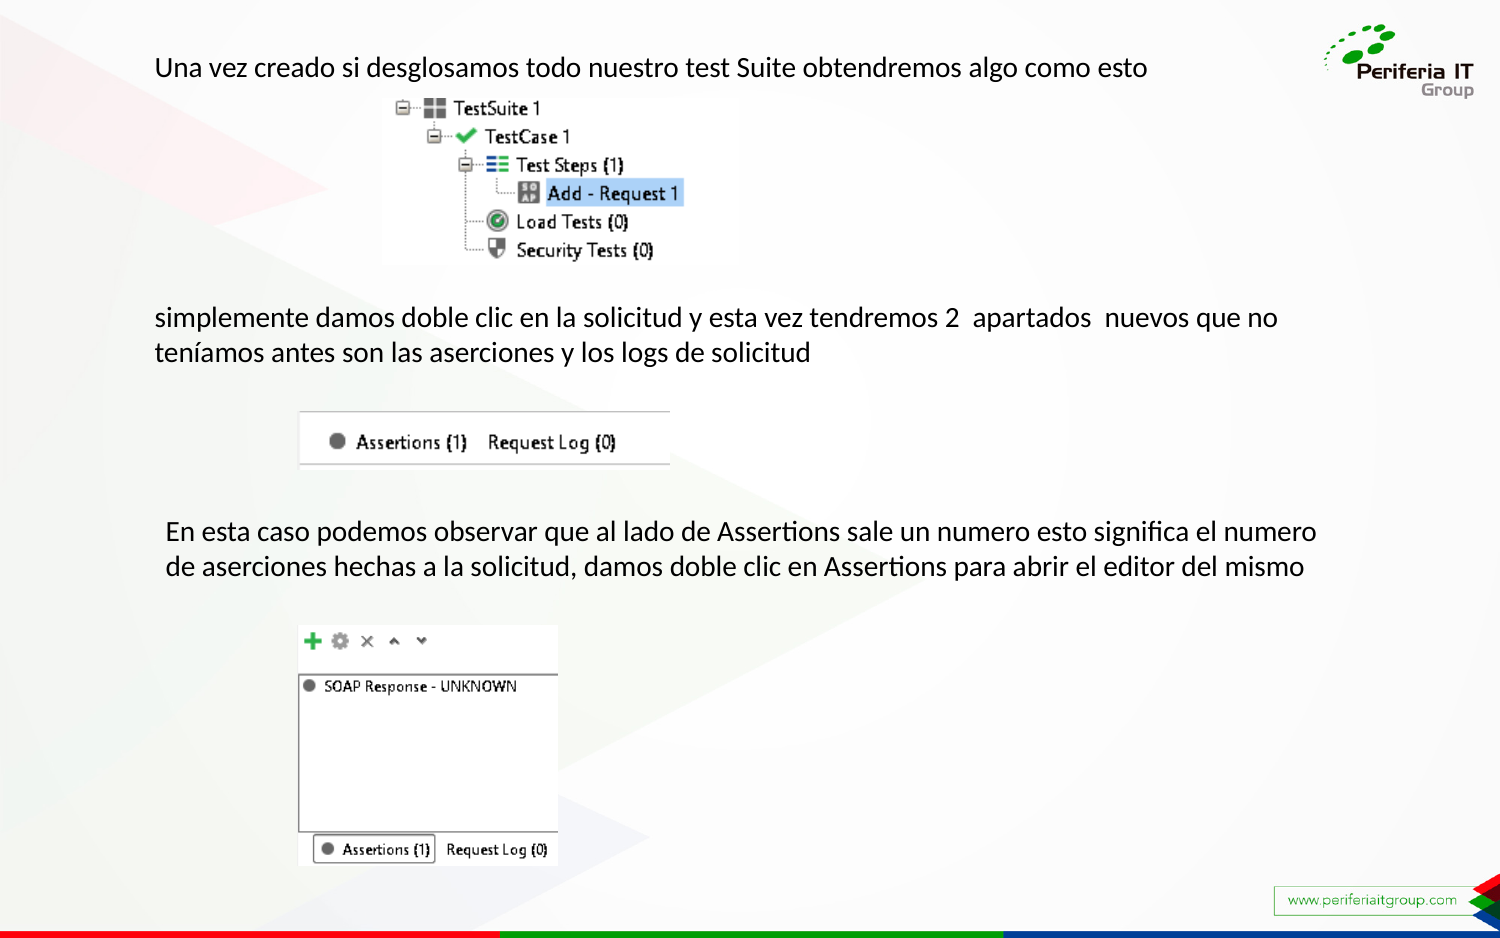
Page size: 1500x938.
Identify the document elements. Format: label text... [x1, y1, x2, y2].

picture [0, 0, 1500, 938]
text_box Una vez creado si desglosamos todo nuestro test Suite obtendremos algo como esto [139, 41, 1361, 92]
text_box simplemente damos doble clic en la solicitud y esta vez tendremos 2 apartados nuevos que no teníamos antes son las aserciones y los logs de solicitud [139, 291, 1326, 377]
text_box En esta caso podemos observar que al lado de Assertions sale un numero esto significa el numero de aserciones hechas a la solicitud, damos doble clic en Assertions para abrir el editor del mismo [150, 504, 1361, 590]
